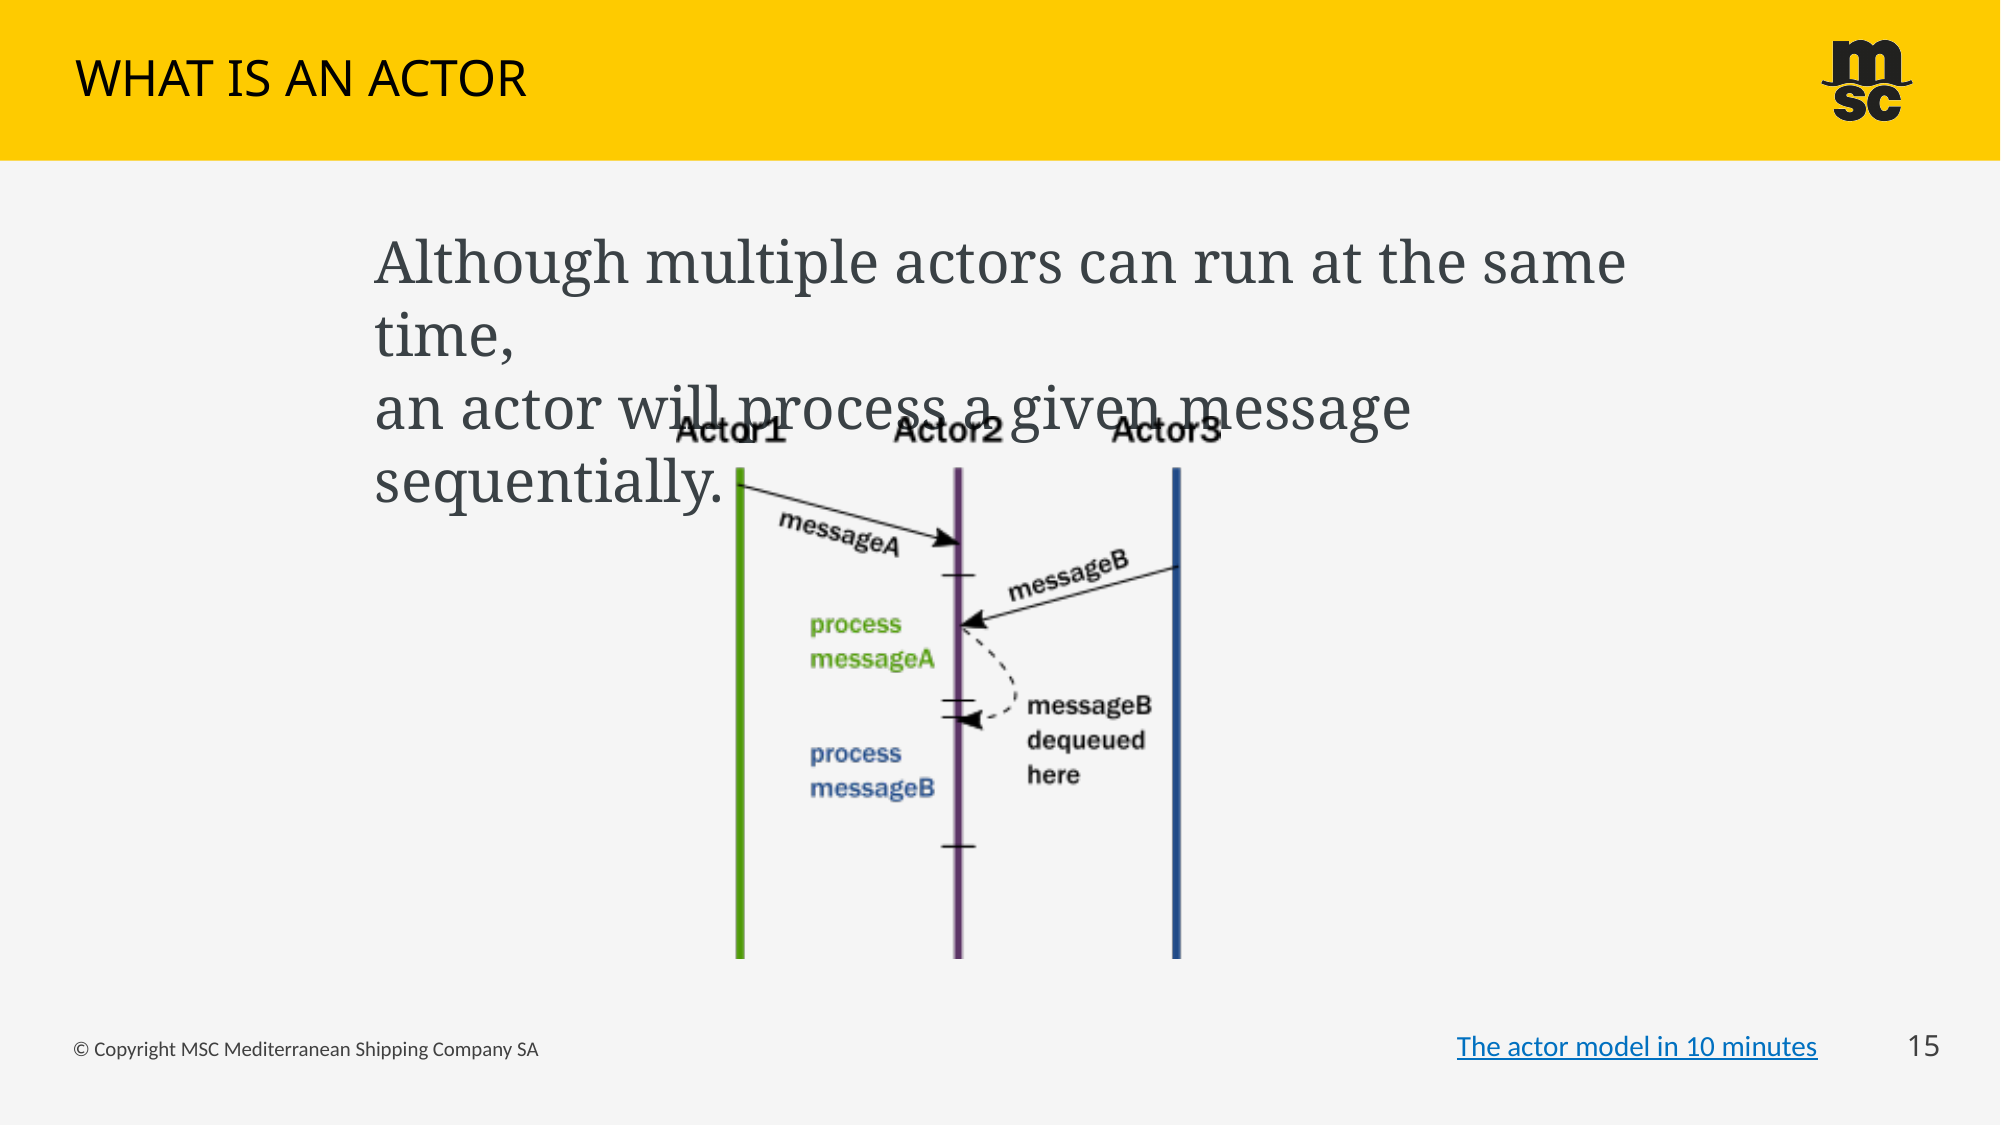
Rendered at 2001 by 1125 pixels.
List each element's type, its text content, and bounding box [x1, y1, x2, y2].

title WHAT IS AN ACTOR [75, 6, 1474, 155]
footer © Copyright MSC Mediterranean Shipping Company SA [57, 1027, 663, 1079]
slide_number 15 [1879, 1019, 1956, 1070]
text_box The actor model in 10 minutes [1442, 1019, 1833, 1070]
picture [676, 416, 1221, 959]
picture [1797, 5, 1937, 157]
text_box Although multiple actors can run at the same time, an actor will process a given message sequentially. [360, 214, 1707, 522]
